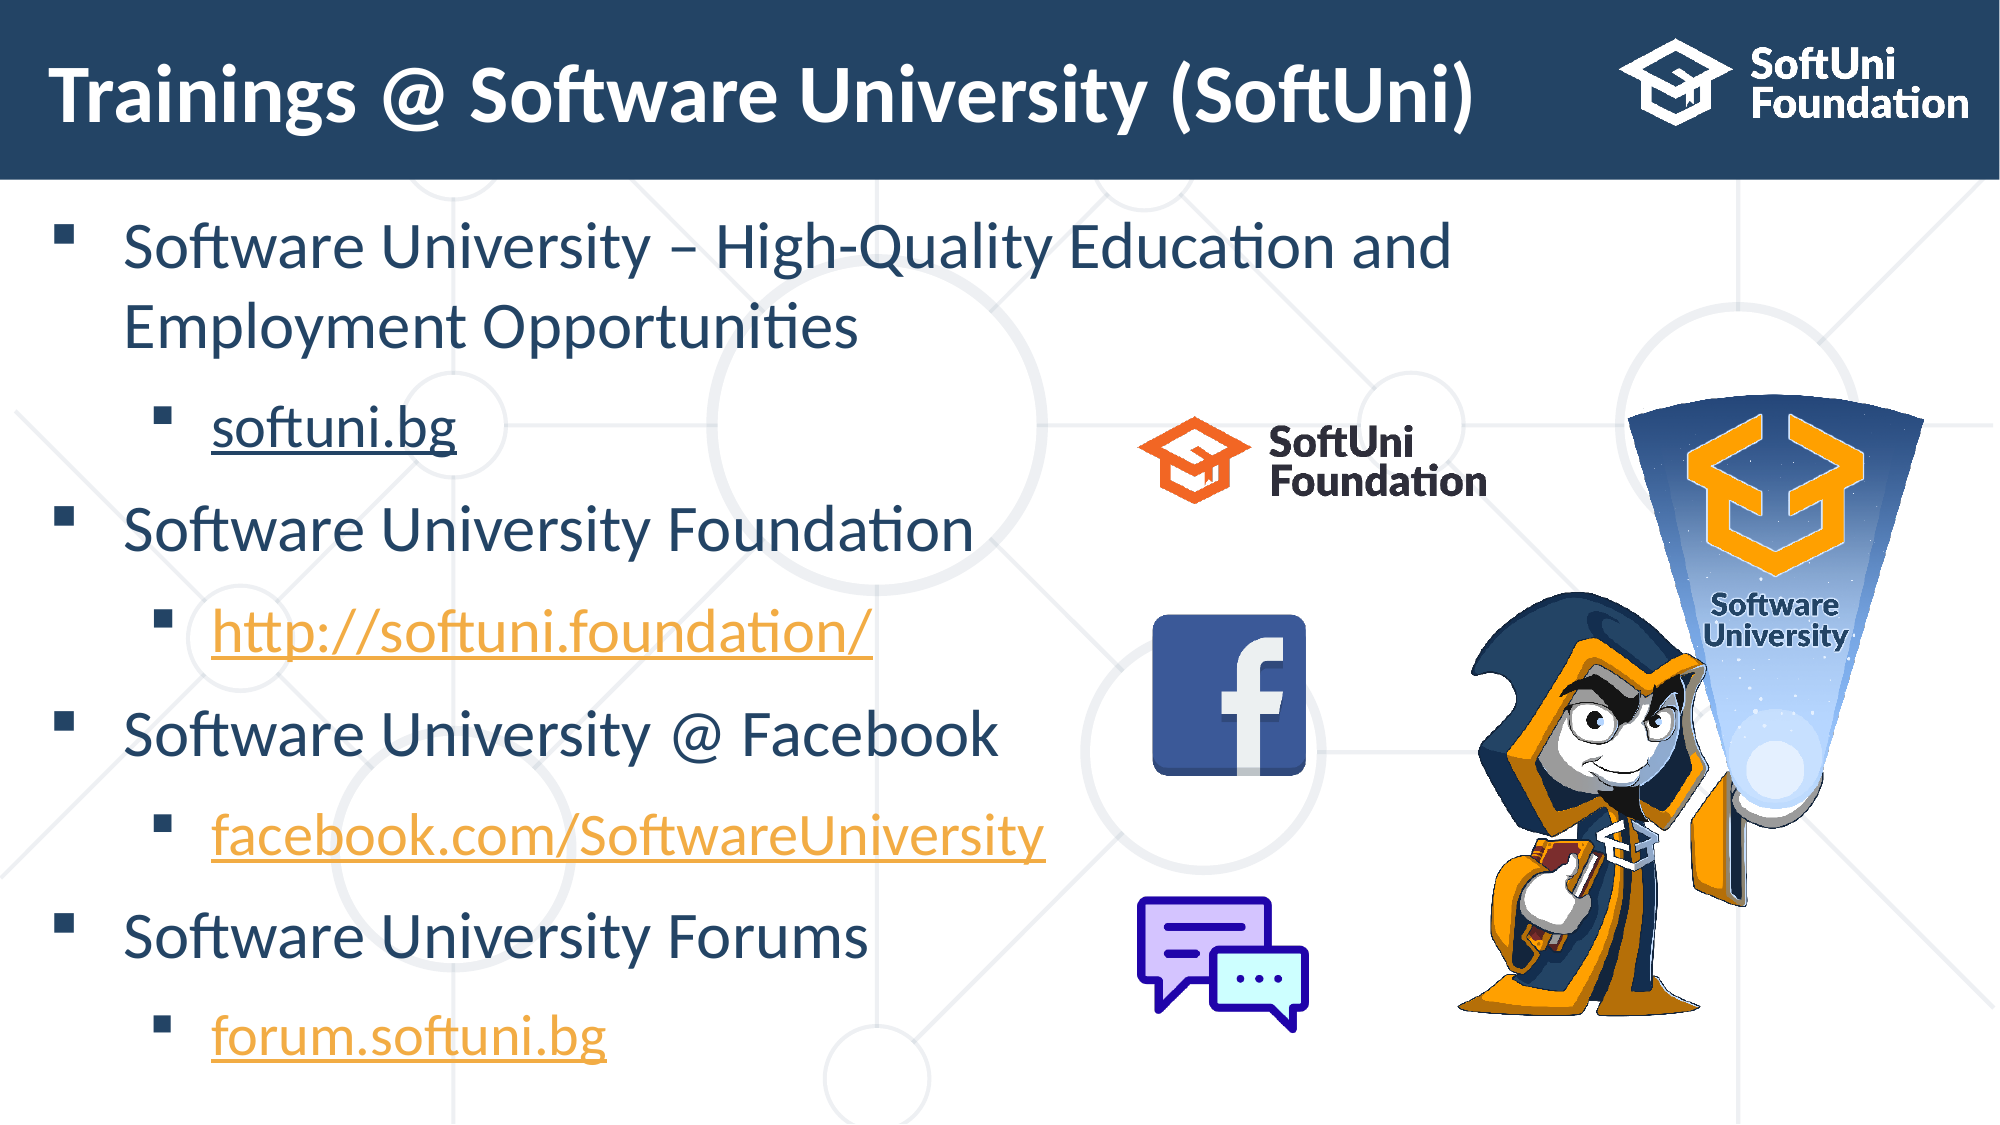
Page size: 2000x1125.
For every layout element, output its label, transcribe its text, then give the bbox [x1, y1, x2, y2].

list Software University – High-Quality Education and Employment Opportunities softuni.bg Software University Foundation http://softuni.foundation/ Software University @ Facebook facebook.com/SoftwareUniversity Software University Forums forum.softuni.bg [31, 196, 1970, 1050]
title Trainings @ Software University (SoftUni) [31, 16, 1591, 162]
picture [1136, 337, 1967, 1073]
picture [1136, 878, 1309, 1051]
picture [1136, 599, 1321, 784]
picture [1618, 38, 1968, 126]
